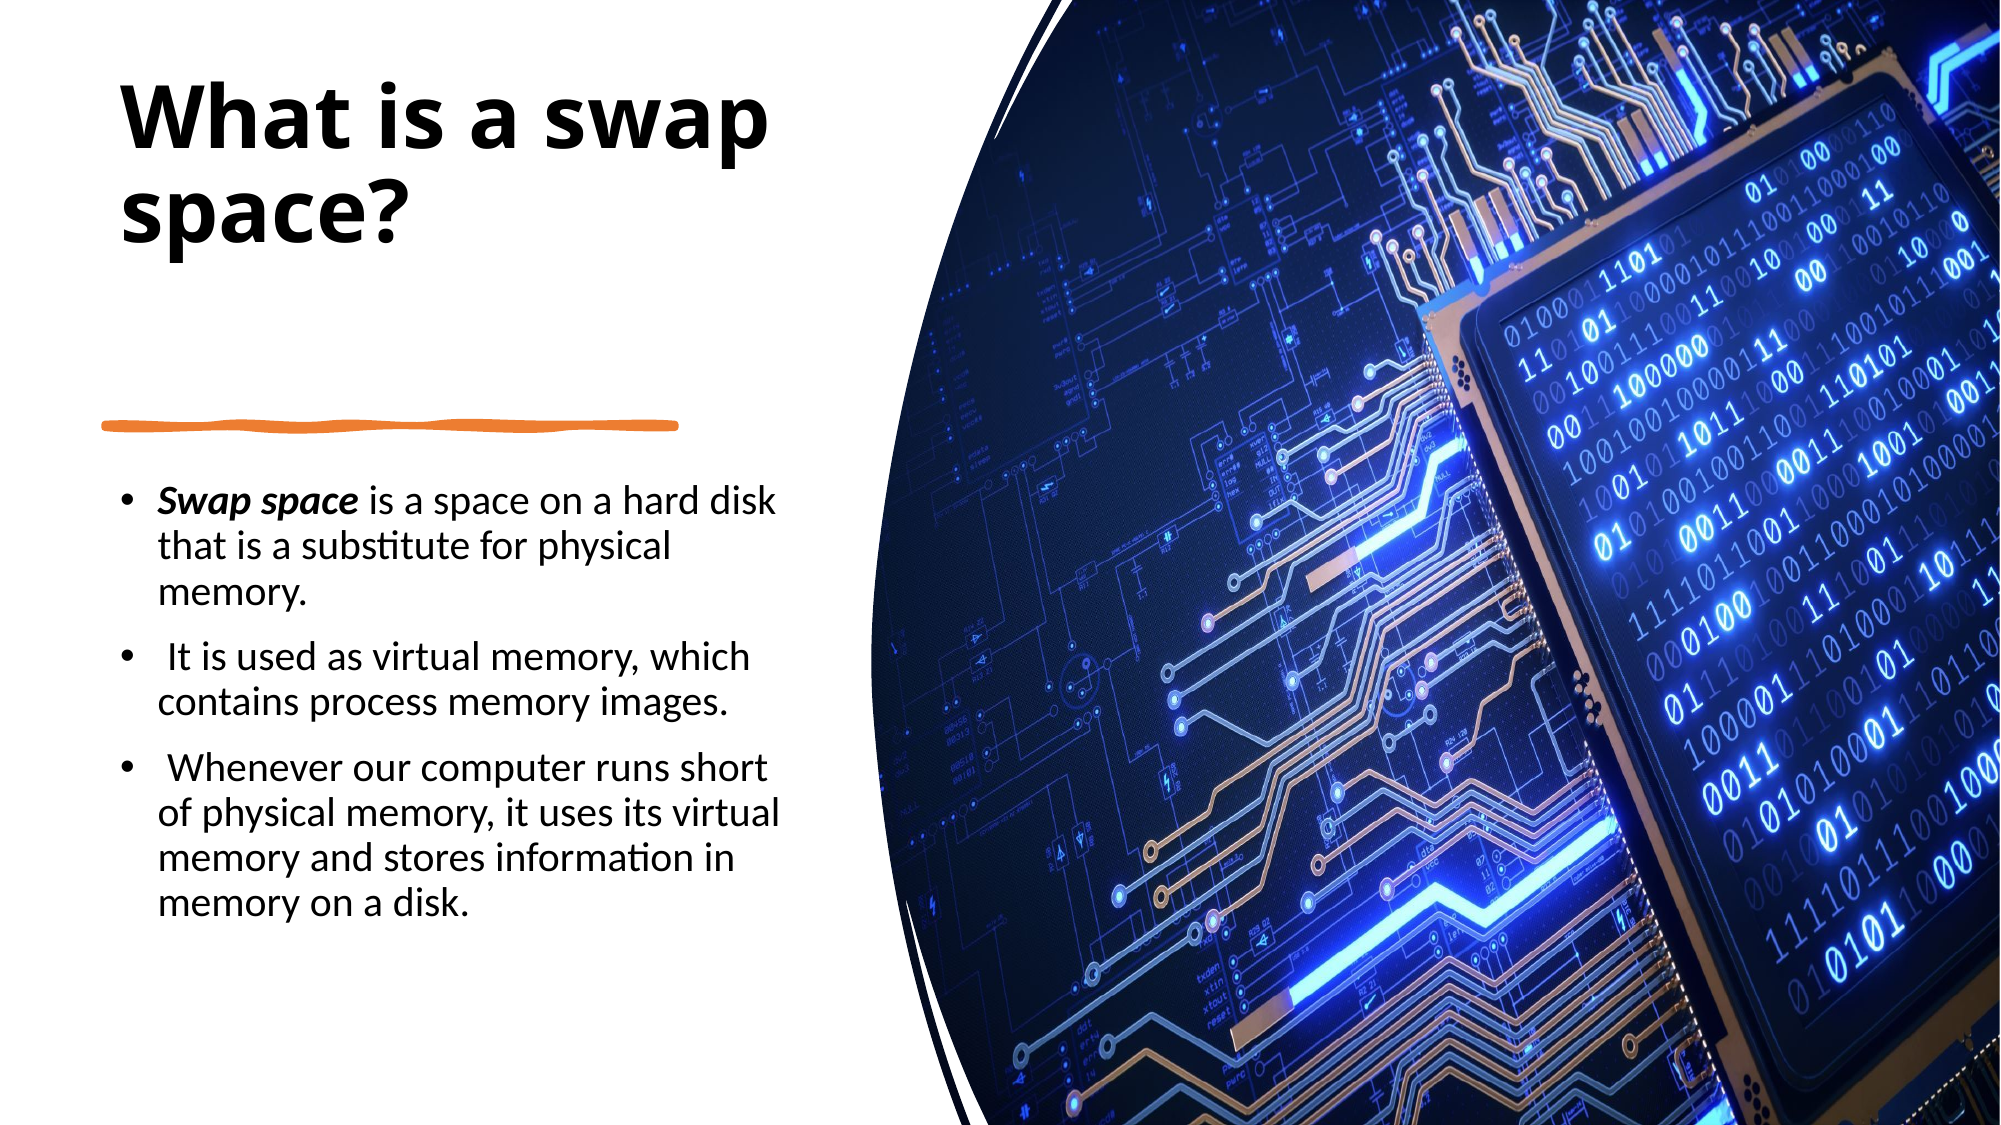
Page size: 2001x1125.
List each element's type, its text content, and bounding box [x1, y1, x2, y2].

text_box [0, 0, 871, 1125]
title What is a swap space? [105, 53, 822, 375]
text_box [103, 421, 676, 431]
picture [871, 0, 2000, 1125]
list Swap space is a space on a hard disk that is a substitute for physical memory. It is used as virtual memory, which contains process memory images. Whenever our computer runs short of physical memory, it uses its virtual memory and stores information in memory on a disk. [105, 471, 802, 1016]
